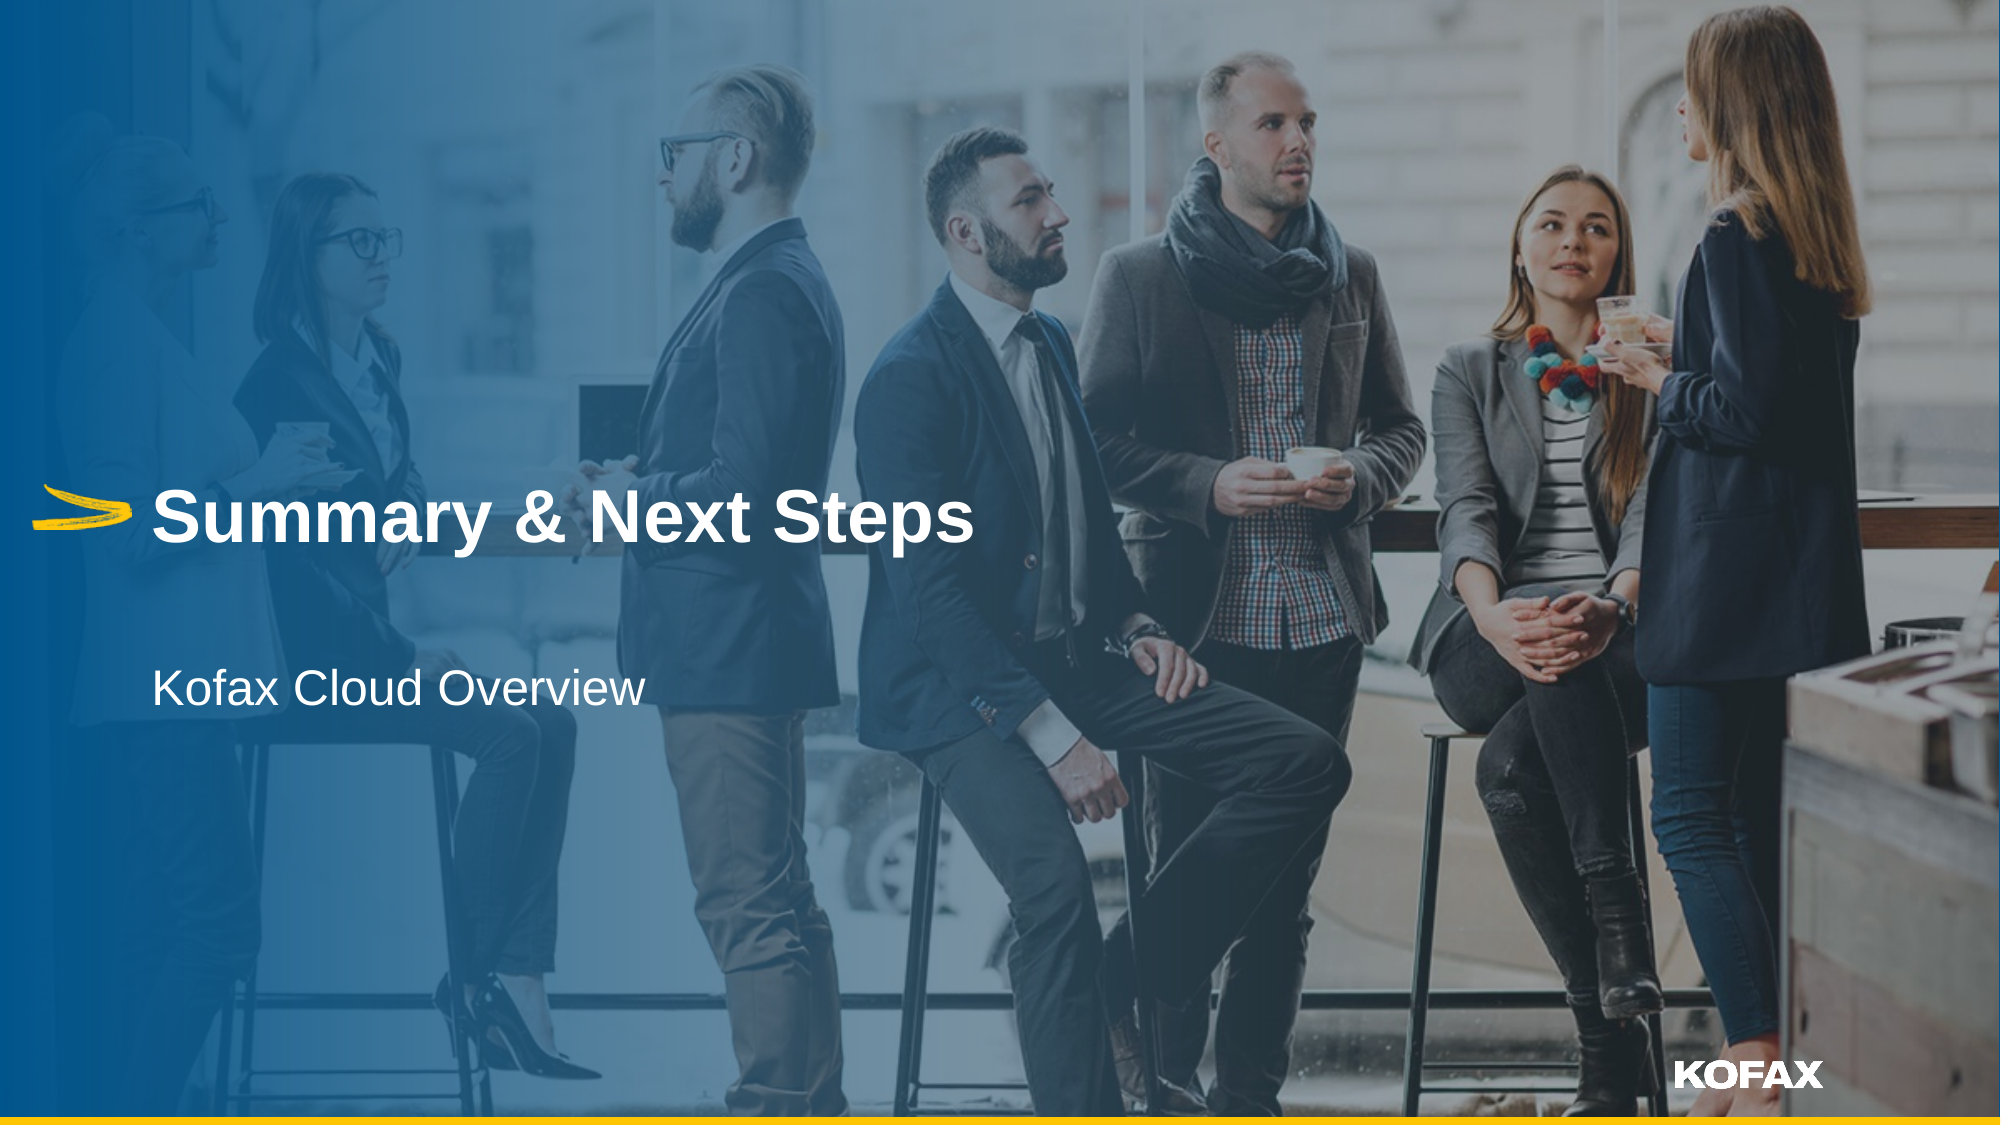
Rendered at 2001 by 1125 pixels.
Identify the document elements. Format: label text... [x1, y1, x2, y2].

title Summary & Next Steps [136, 470, 1862, 647]
list Kofax Cloud Overview [136, 655, 1862, 923]
picture [32, 484, 132, 530]
picture [1111, 0, 1999, 1117]
